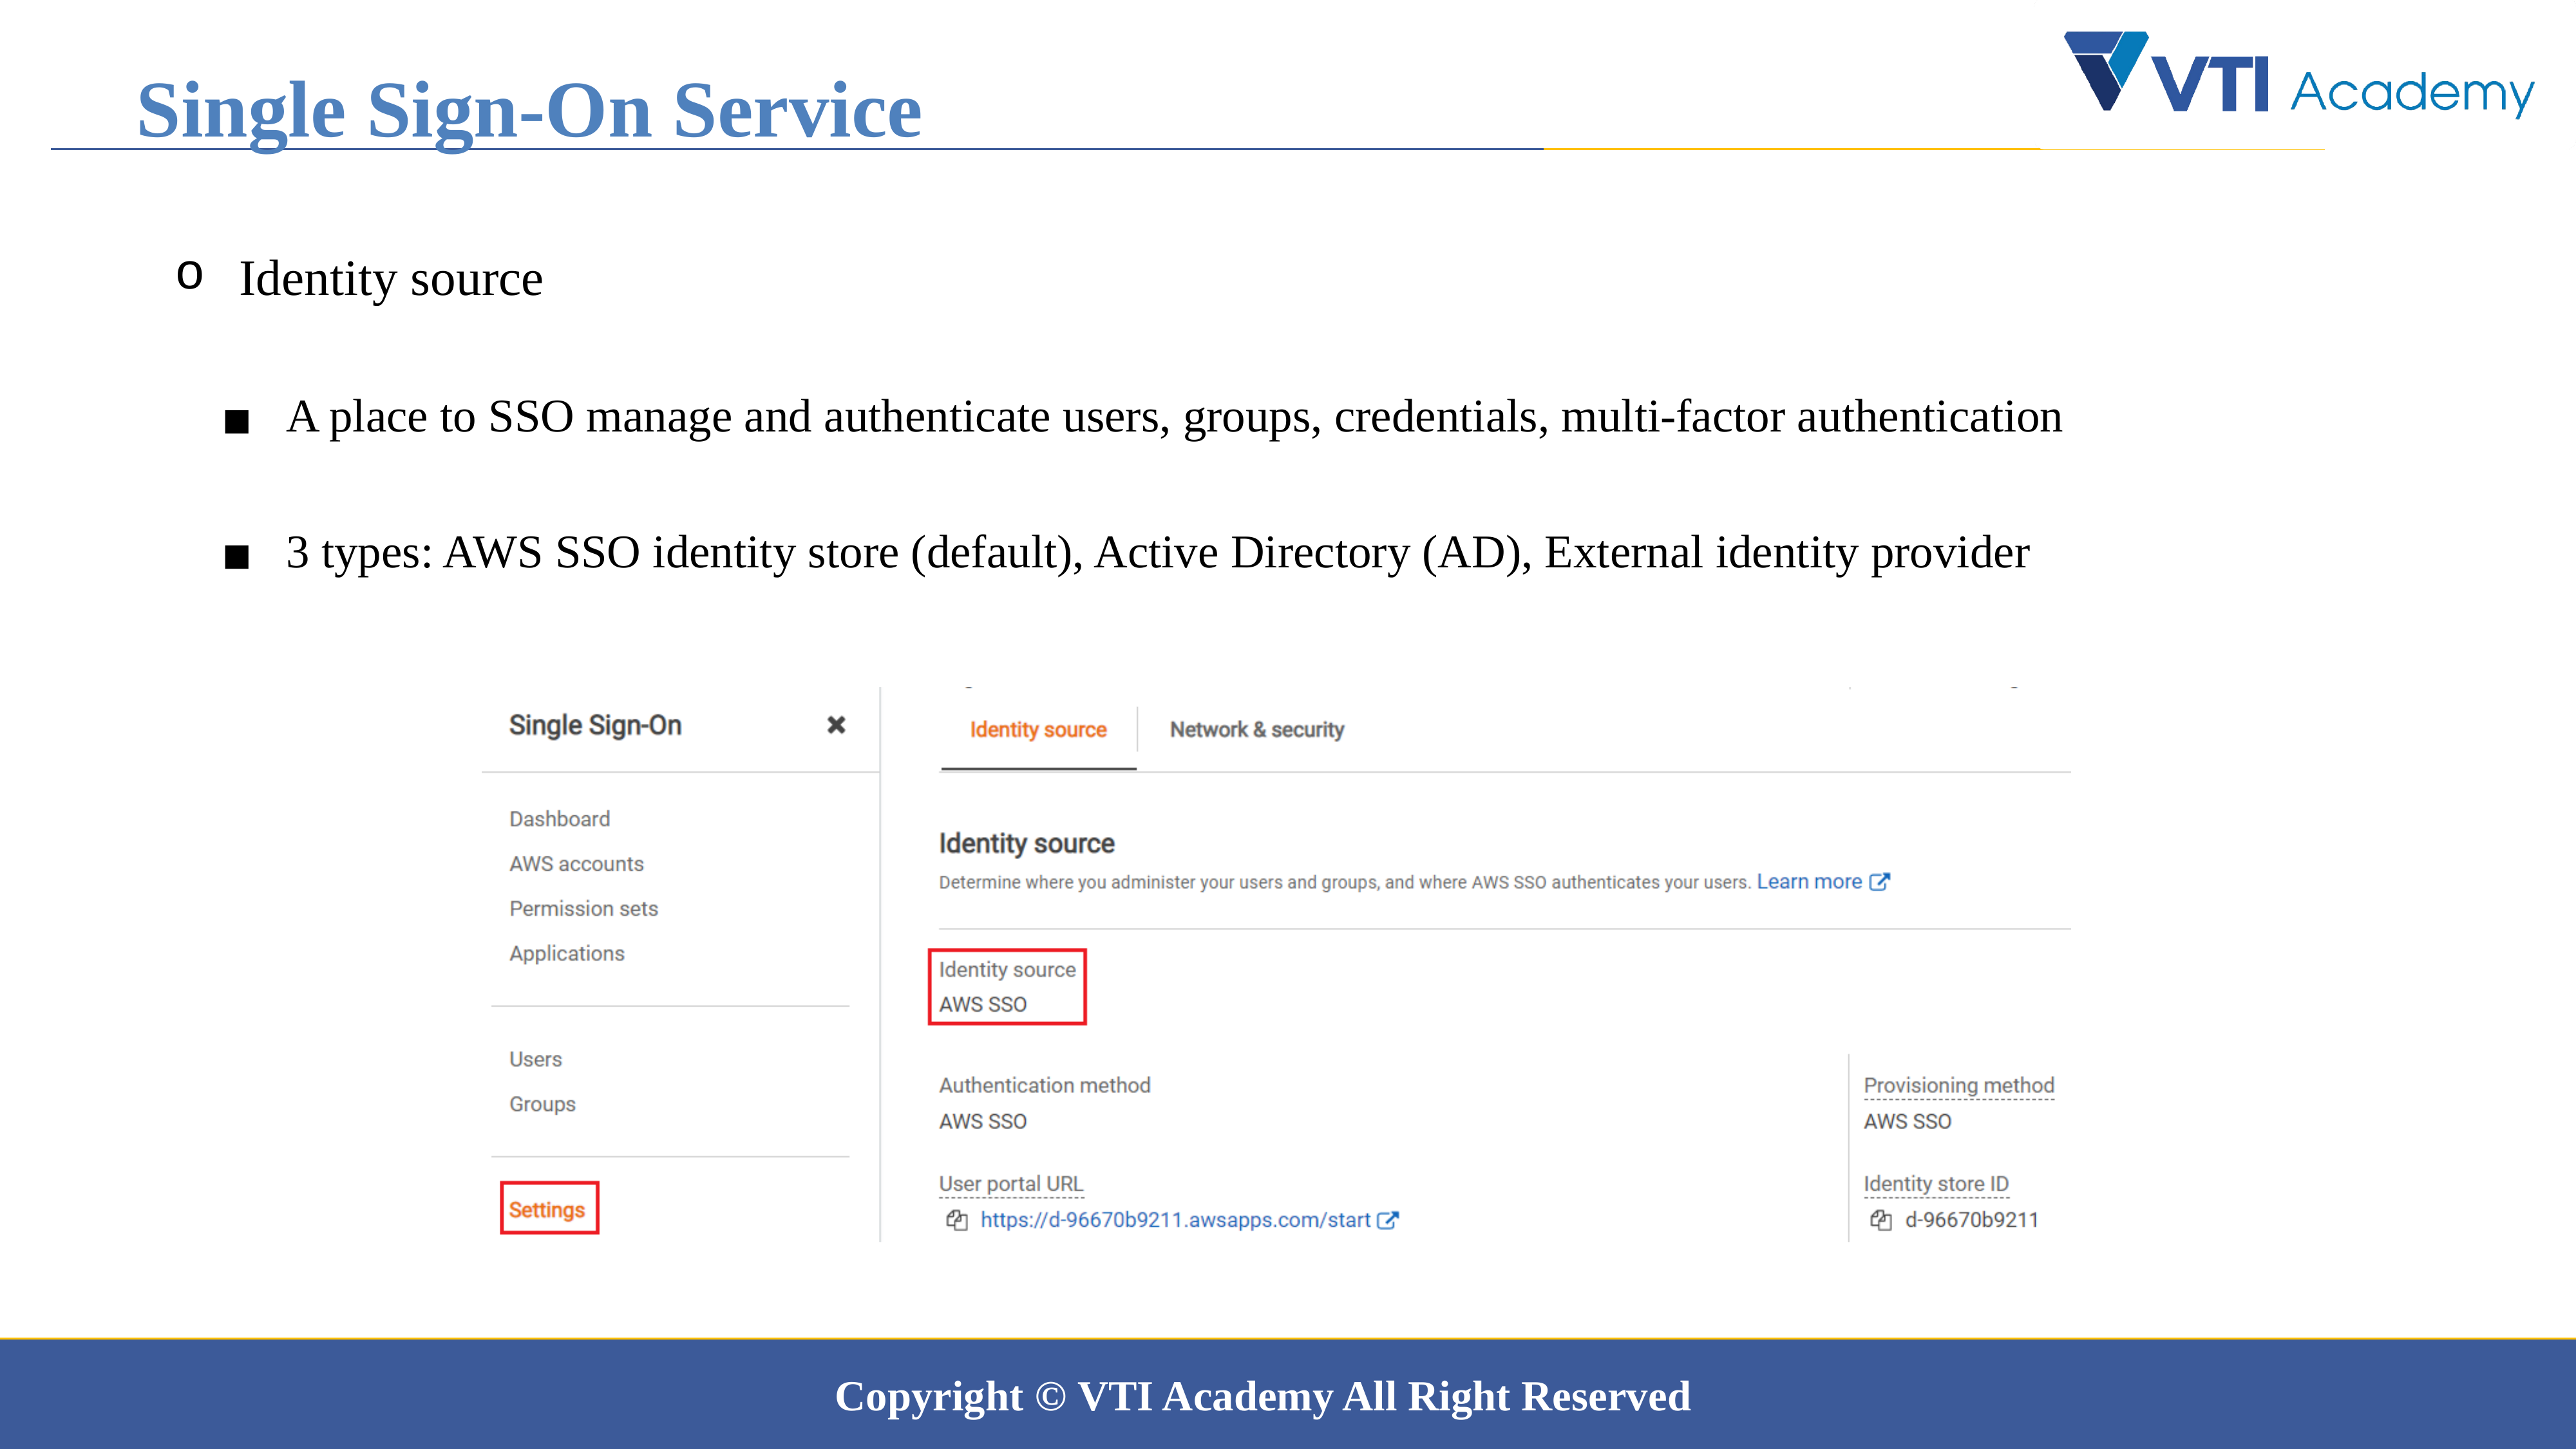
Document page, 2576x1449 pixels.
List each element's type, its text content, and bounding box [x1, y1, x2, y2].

text_box Single Sign-On Service [126, 60, 1116, 149]
text_box Identity source A place to SSO manage and authenticate users, groups, credentials, multi-factor authentication 3 types: AWS SSO identity store (default), Active Directory (AD), External identity provider [118, 240, 2349, 638]
picture [2034, 0, 2576, 149]
picture [482, 687, 2071, 1242]
